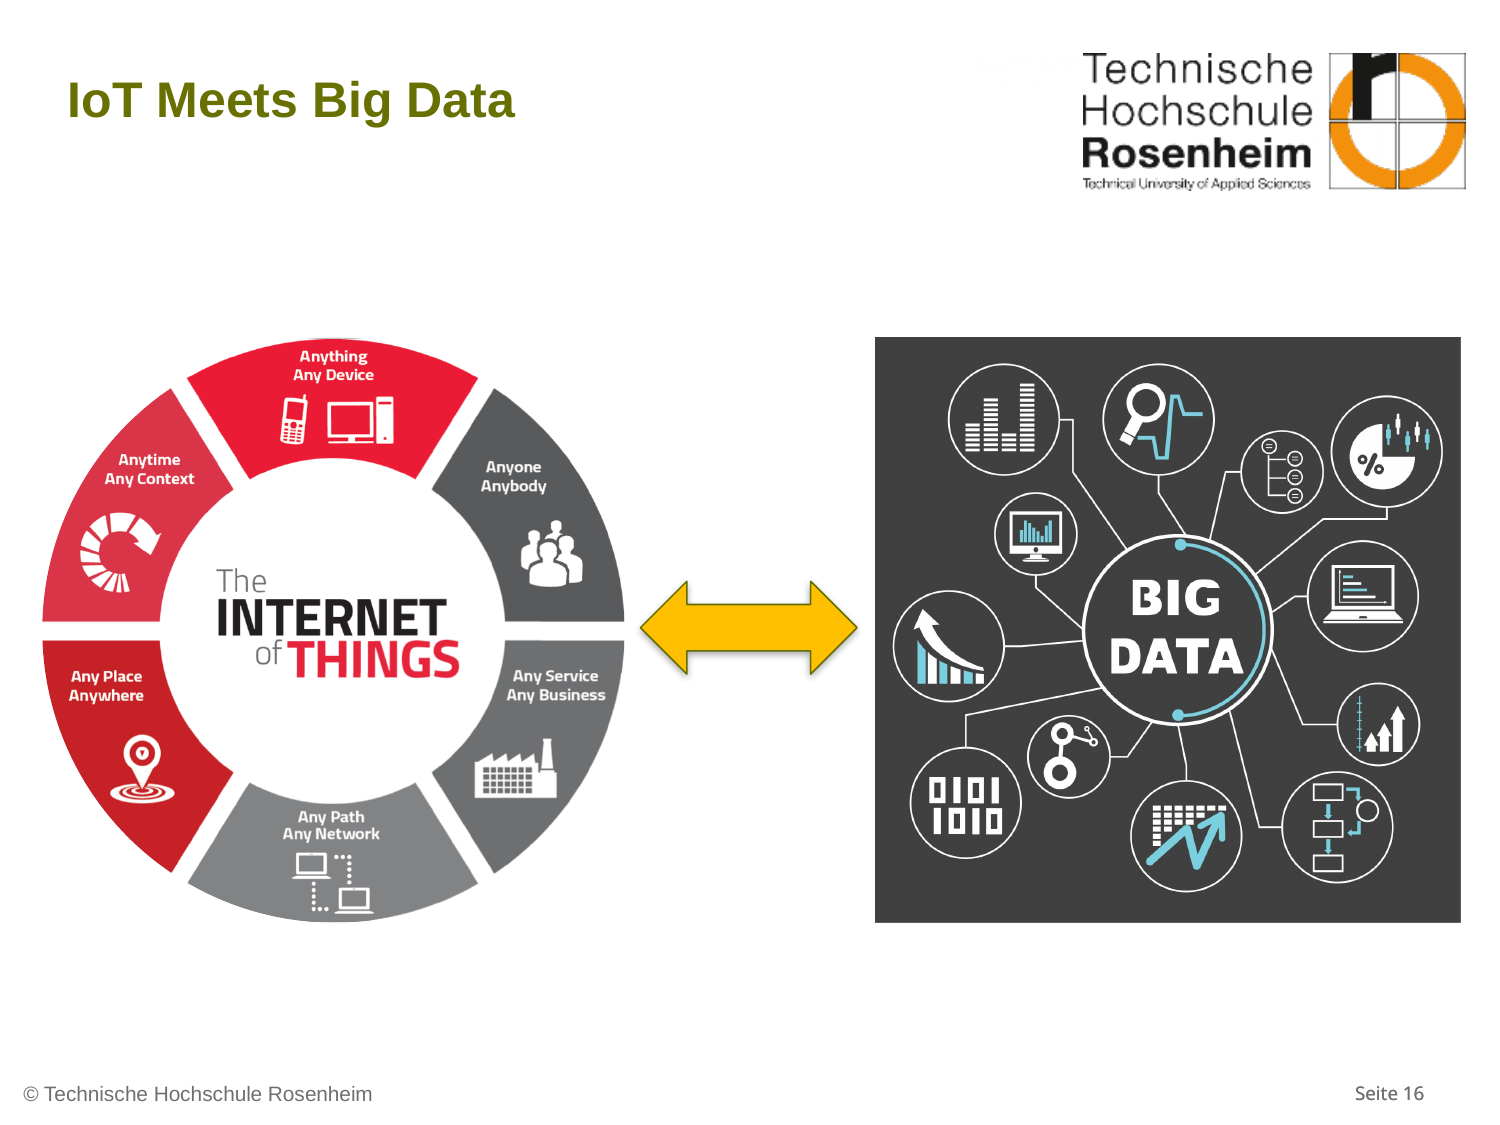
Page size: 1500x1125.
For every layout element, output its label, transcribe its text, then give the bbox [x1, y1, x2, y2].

picture [965, 53, 1466, 191]
picture [874, 337, 1461, 924]
title IoT Meets Big Data [53, 59, 1050, 200]
picture [42, 337, 628, 924]
text_box [639, 580, 858, 675]
